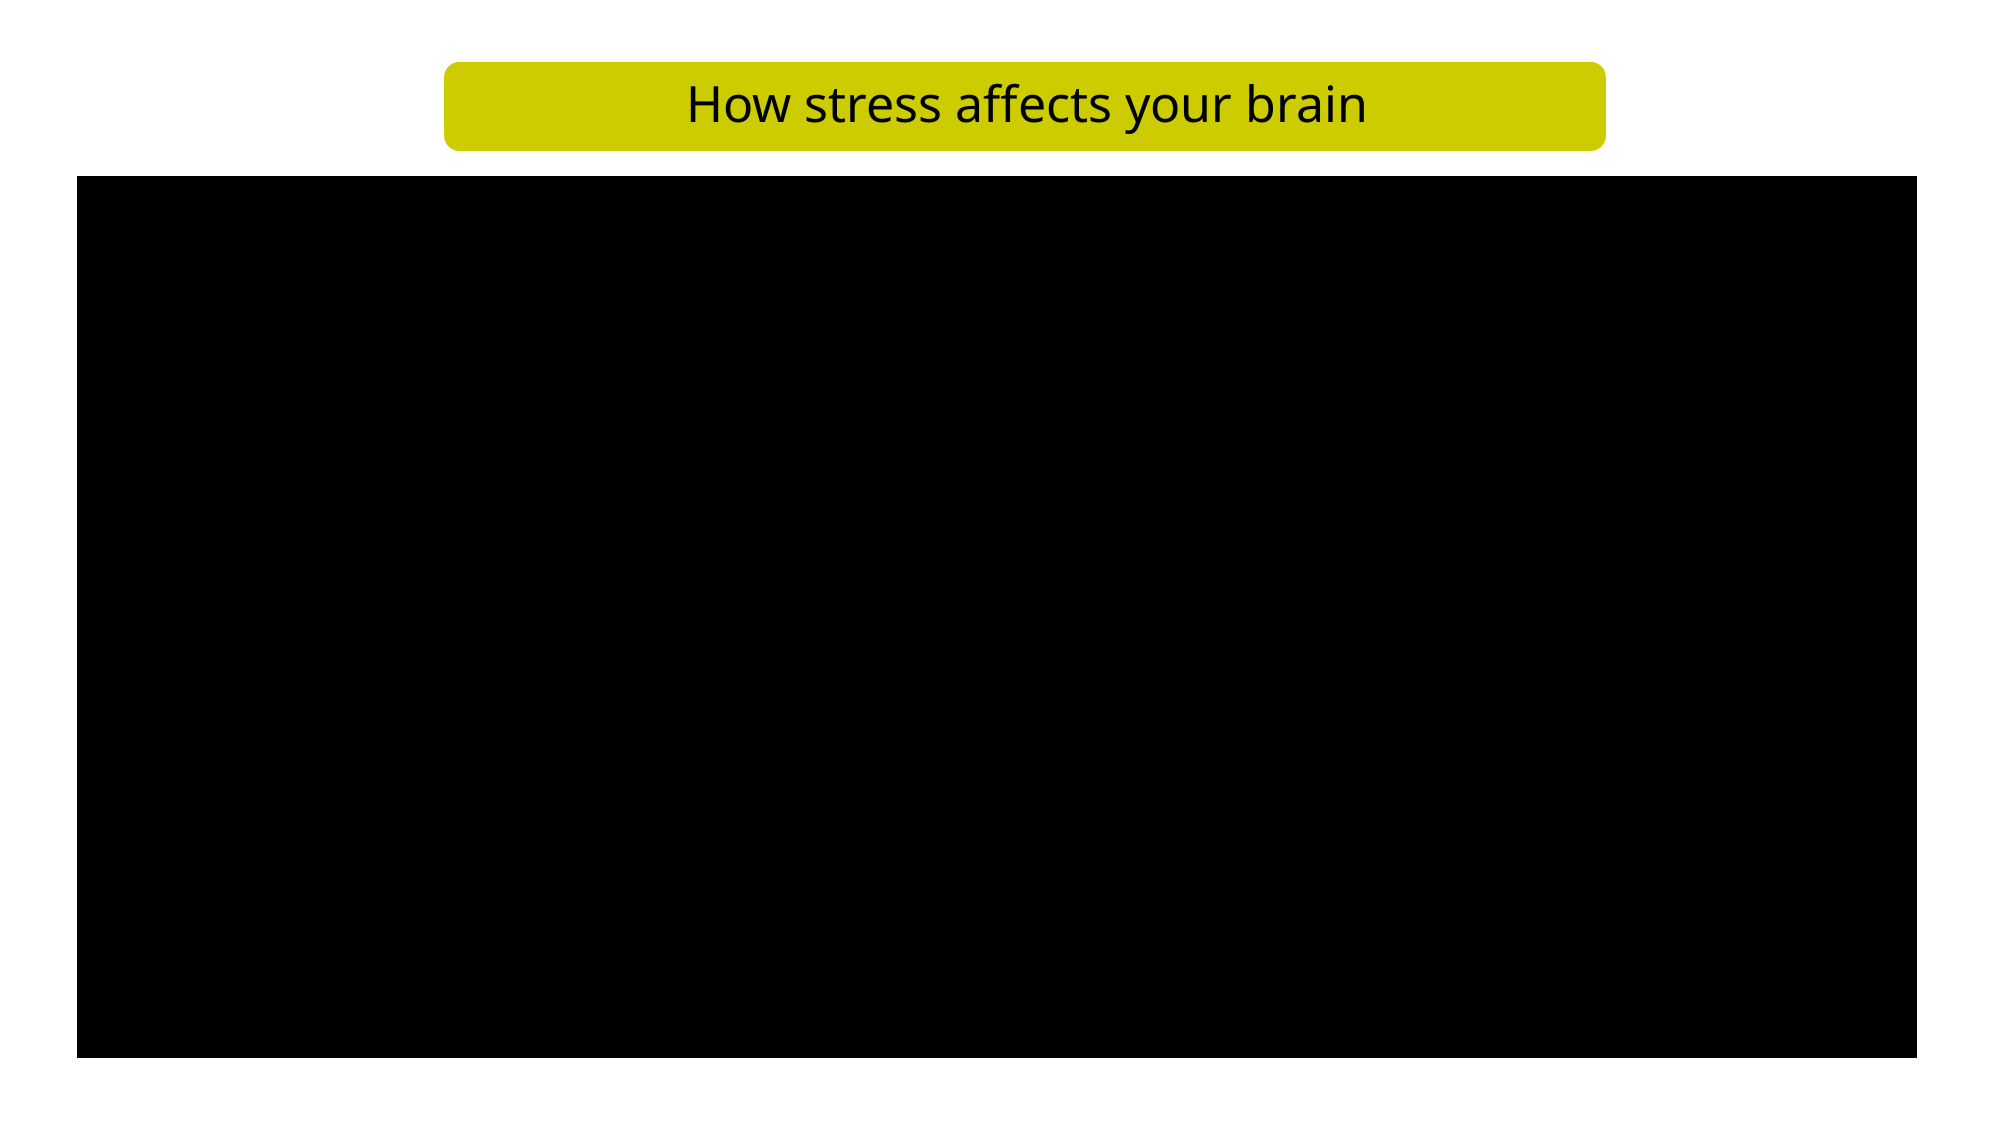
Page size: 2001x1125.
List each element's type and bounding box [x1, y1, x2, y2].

text_box [76, 175, 1918, 1059]
text_box [445, 62, 1605, 151]
